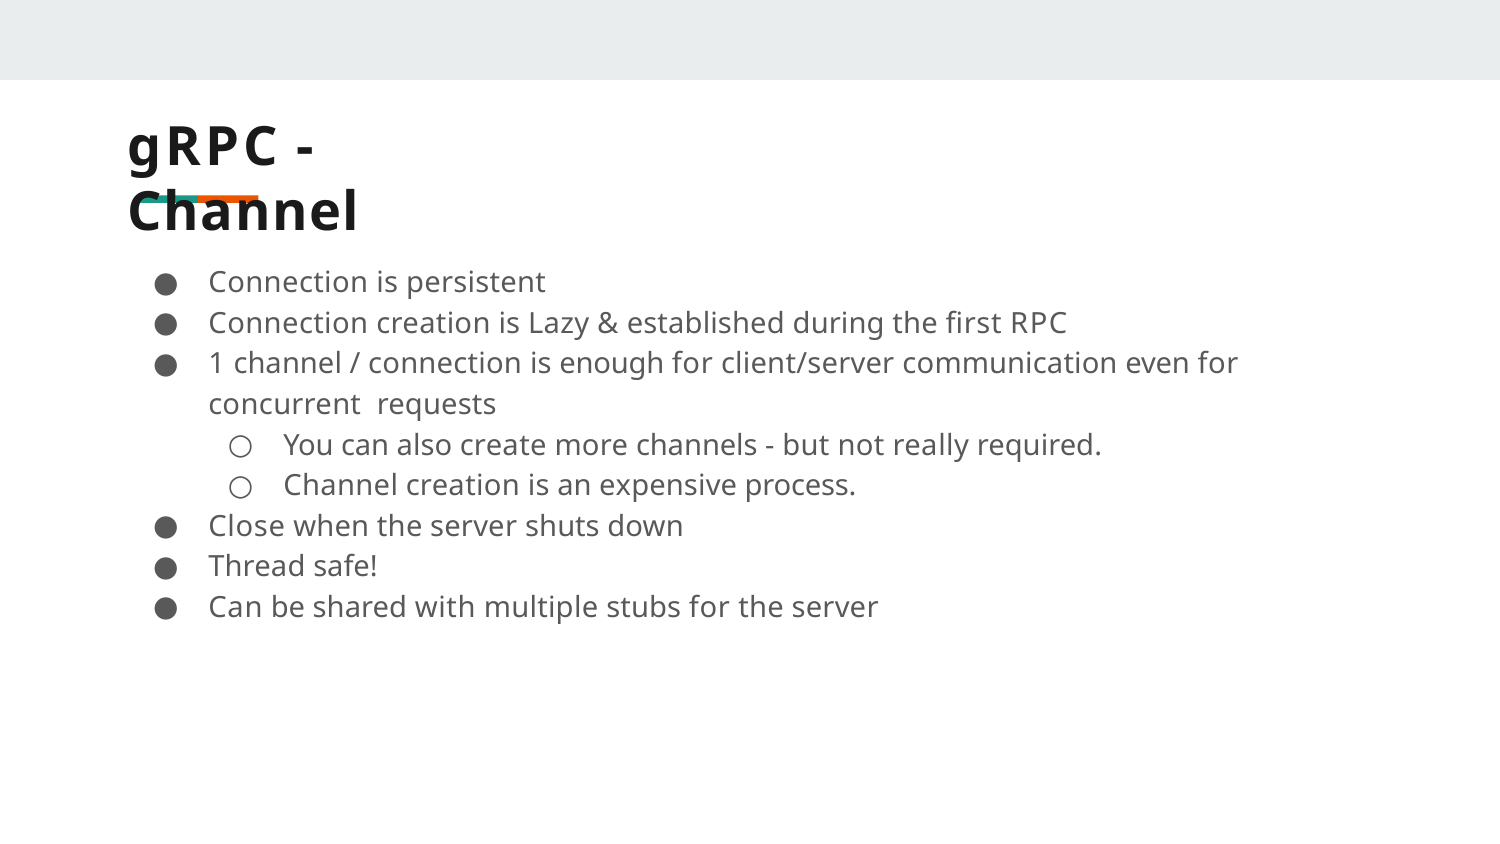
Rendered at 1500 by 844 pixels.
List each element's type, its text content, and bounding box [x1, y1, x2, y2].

title gRPC - Channel [125, 109, 536, 253]
text_box Connection is persistent Connection creation is Lazy & established during the ﬁrst RPC 1 channel / connection is enough for client/server communication even for concurrent requests You can also create more channels - but not really required. Channel creation is an expensive process. Close when the server shuts down Thread safe! Can be shared with multiple stubs for the server [151, 255, 1294, 624]
